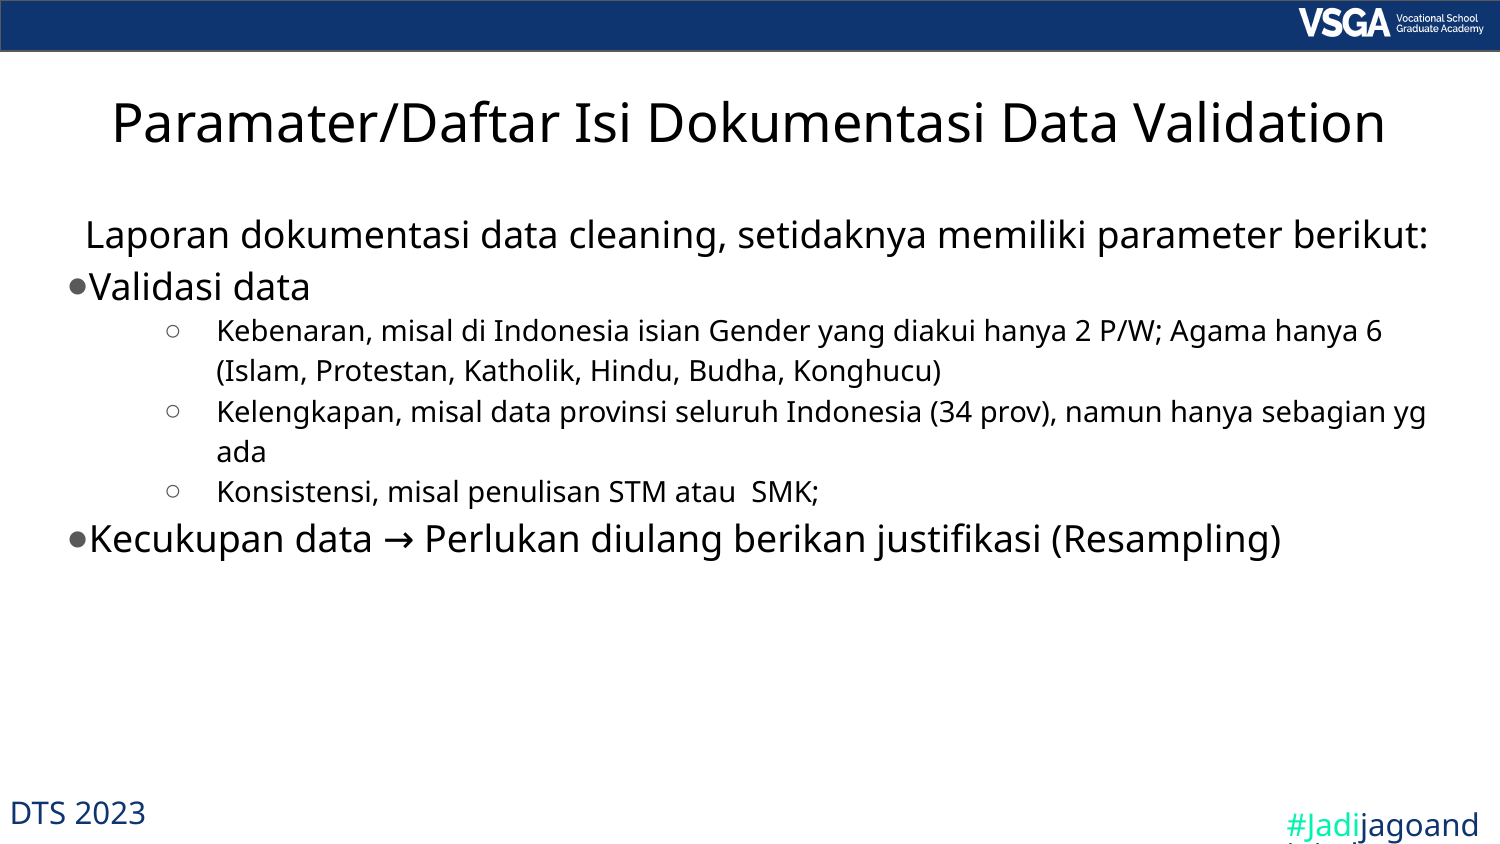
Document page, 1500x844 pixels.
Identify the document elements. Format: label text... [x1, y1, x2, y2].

text_box Paramater/Daftar Isi Dokumentasi Data Validation [51, 72, 1449, 167]
text_box Laporan dokumentasi data cleaning, setidaknya memiliki parameter berikut: Validasi data Kebenaran, misal di Indonesia isian Gender yang diakui hanya 2 P/W; Agama hanya 6 (Islam, Protestan, Katholik, Hindu, Budha, Konghucu) Kelengkapan, misal data provinsi seluruh Indonesia (34 prov), namun hanya sebagian yg ada Konsistensi, misal penulisan STM atau SMK; Kecukupan data → Perlukan diulang berikan justifikasi (Resampling) [51, 188, 1449, 750]
picture [1284, 0, 1498, 79]
